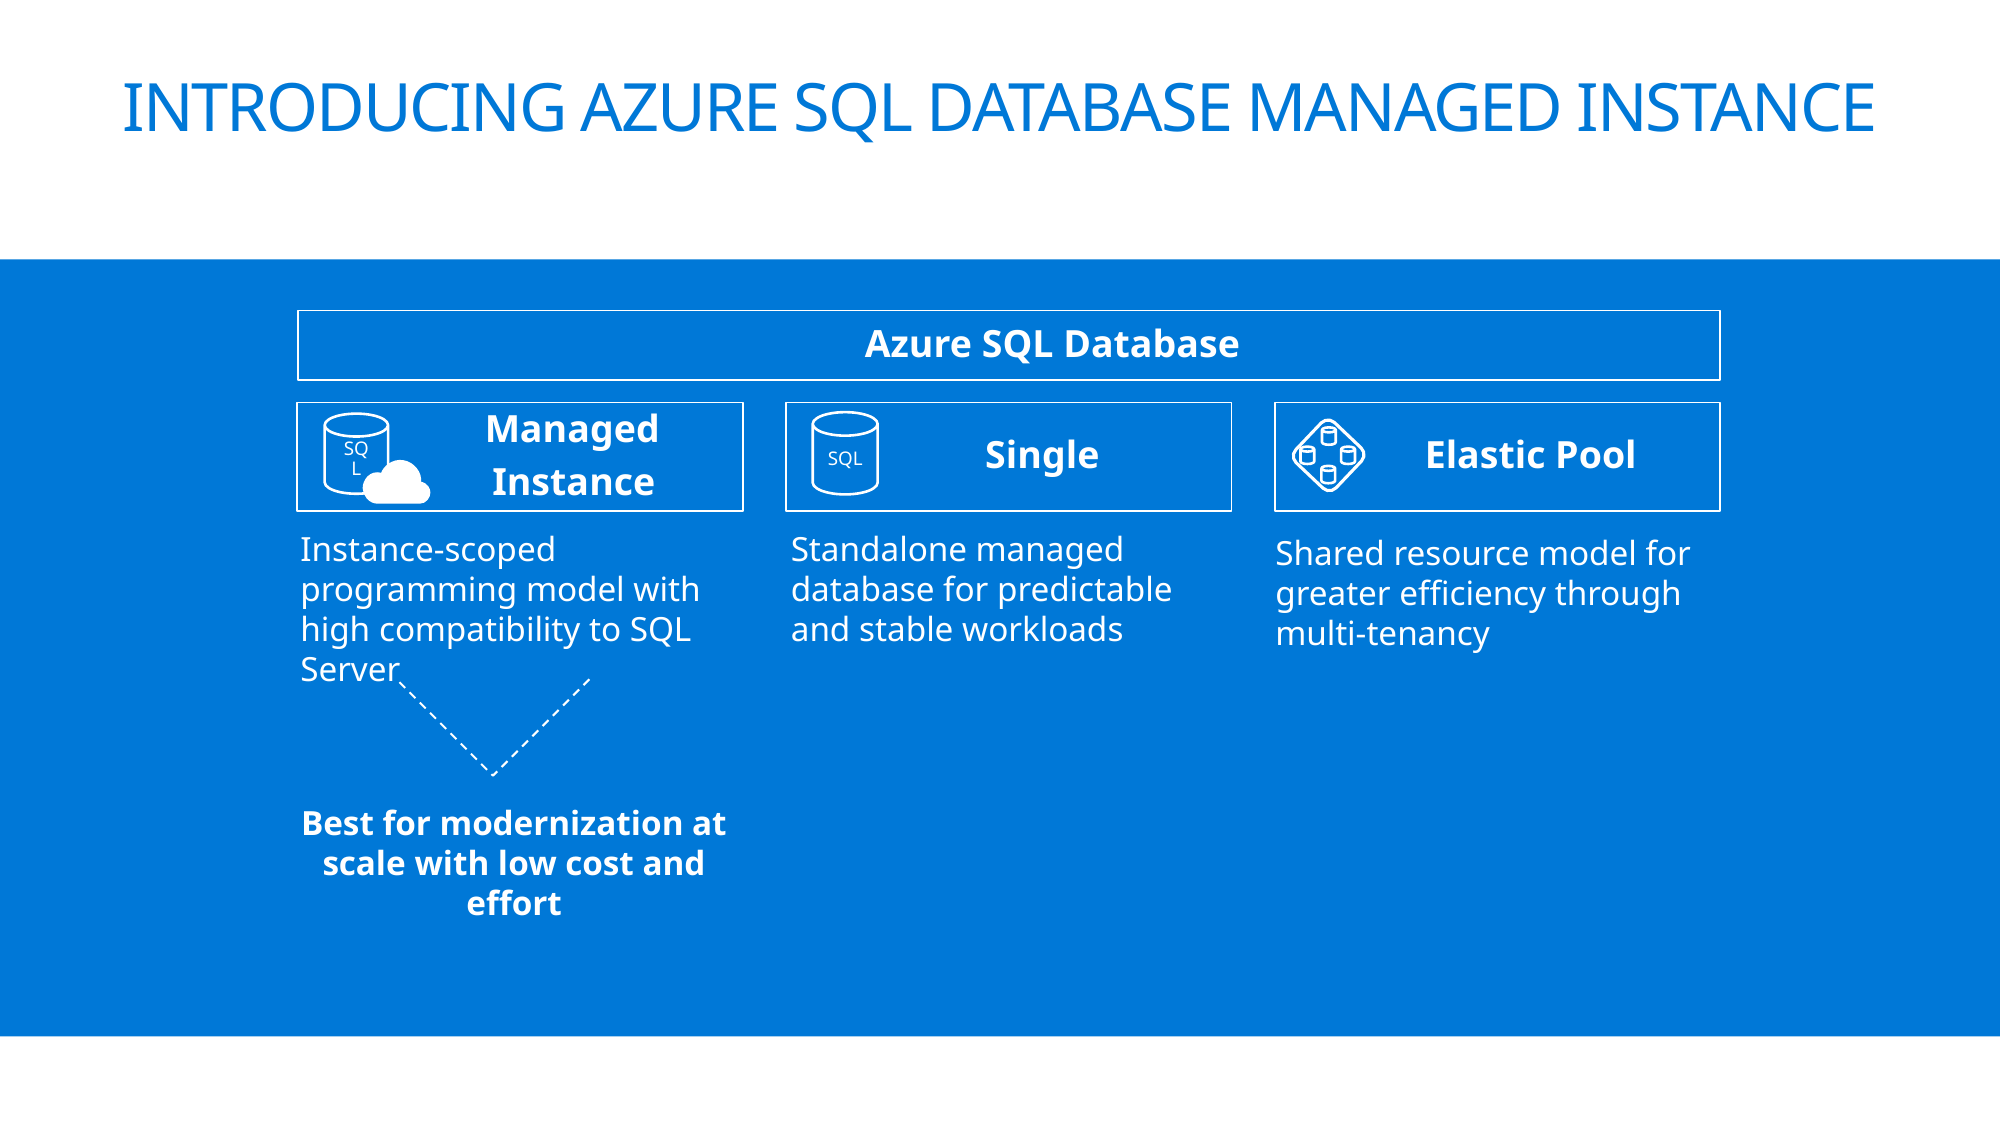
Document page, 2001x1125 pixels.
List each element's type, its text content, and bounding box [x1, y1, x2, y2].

text_box Single [785, 402, 1232, 512]
text_box [453, 736, 534, 776]
text_box Instance-scoped programming model with high compatibility to SQL Server [285, 520, 775, 736]
text_box Elastic Pool [1274, 402, 1721, 512]
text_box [324, 413, 430, 503]
text_box Best for modernization at scale with low cost and effort [285, 794, 743, 930]
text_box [1300, 427, 1357, 484]
text_box SQL [811, 411, 879, 496]
text_box Managed Instance [296, 402, 744, 512]
text_box Shared resource model for greater efficiency through multi-tenancy [1260, 524, 1720, 660]
text_box Azure SQL Database [297, 310, 1721, 381]
title Introducing Azure SQL Database Managed Instance [44, 58, 1957, 207]
text_box [0, 259, 2000, 1037]
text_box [814, 413, 876, 434]
text_box Standalone managed database for predictable and stable workloads [775, 520, 1245, 656]
